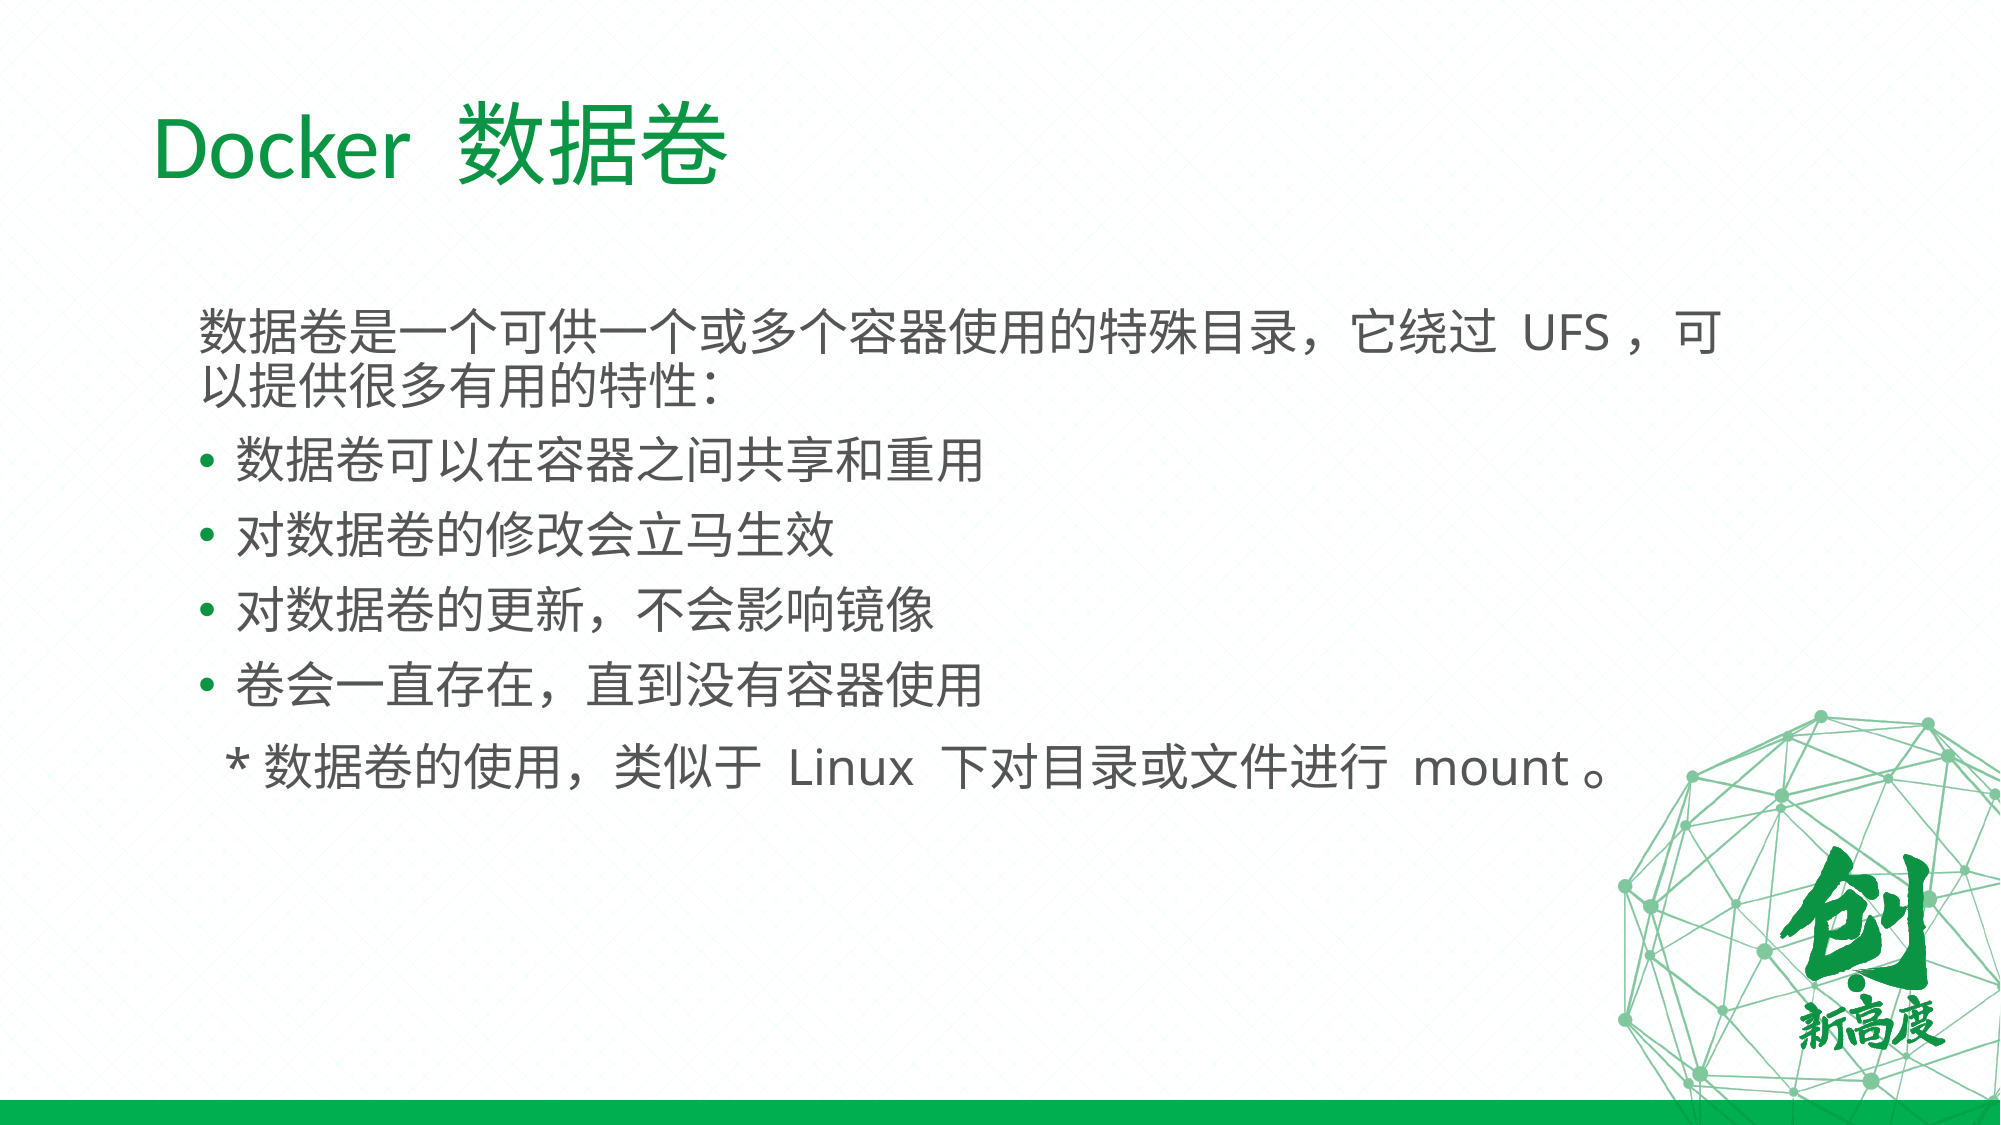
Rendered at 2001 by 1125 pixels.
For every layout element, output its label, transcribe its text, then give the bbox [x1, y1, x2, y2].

title Docker 数据卷 [137, 59, 1863, 238]
picture [1618, 710, 2001, 1125]
list 数据卷是一个可供一个或多个容器使用的特殊目录，它绕过 UFS，可以提供很多有用的特性： 数据卷可以在容器之间共享和重用 对数据卷的修改会立马生效 对数据卷的更新，不会影响镜像 卷会一直存在，直到没有容器使用 *数据卷的使用，类似于 Linux 下对目录或文件进行 mount。 [183, 299, 1741, 1014]
